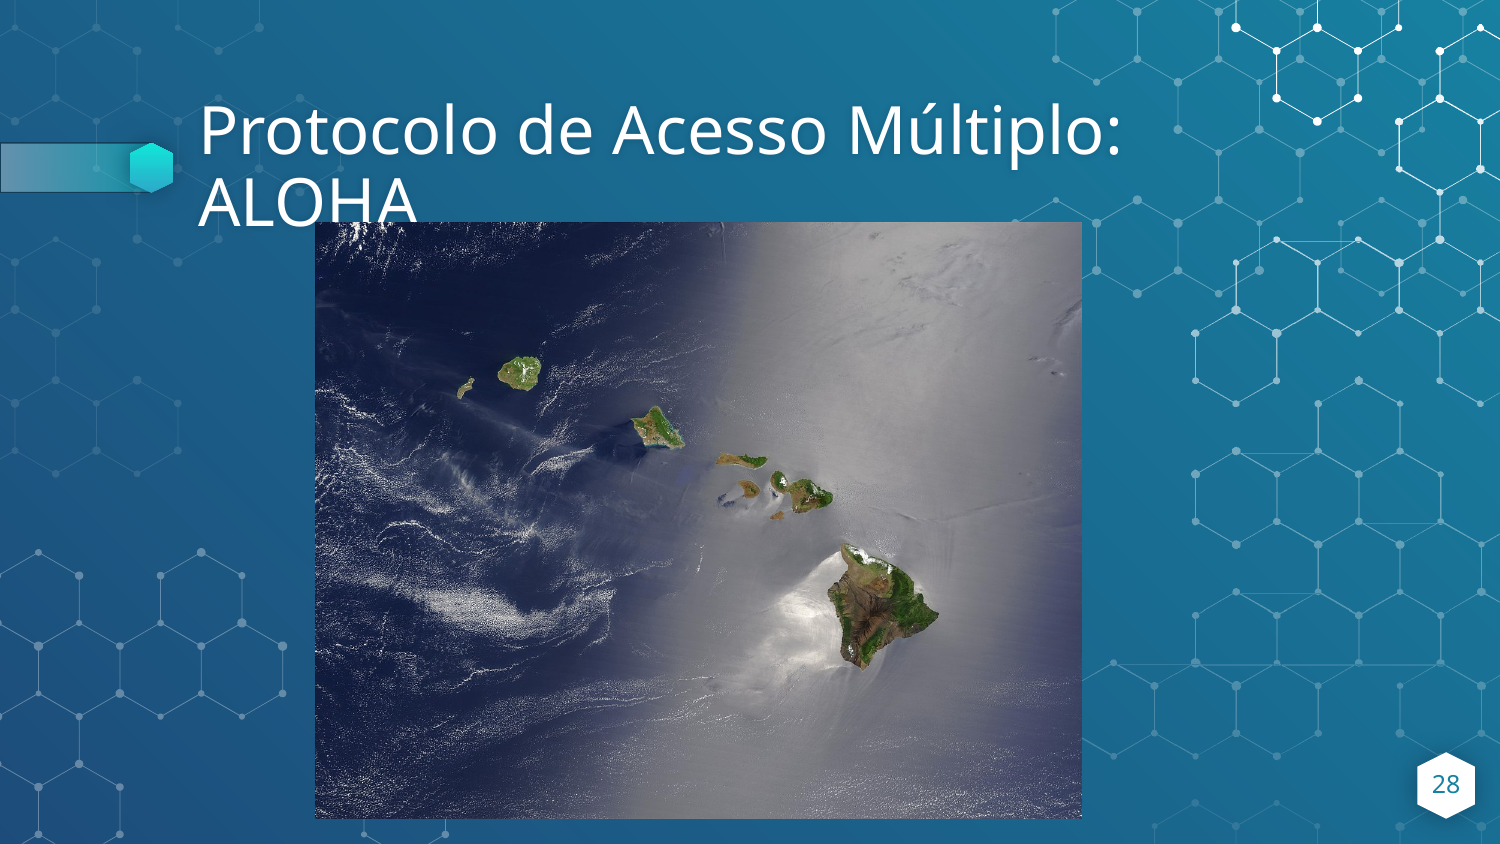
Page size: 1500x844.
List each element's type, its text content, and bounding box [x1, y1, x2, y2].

slide_number ‹#› [1417, 752, 1475, 819]
picture [315, 222, 1082, 820]
title Protocolo de Acesso Múltiplo: ALOHA [198, 140, 1302, 198]
